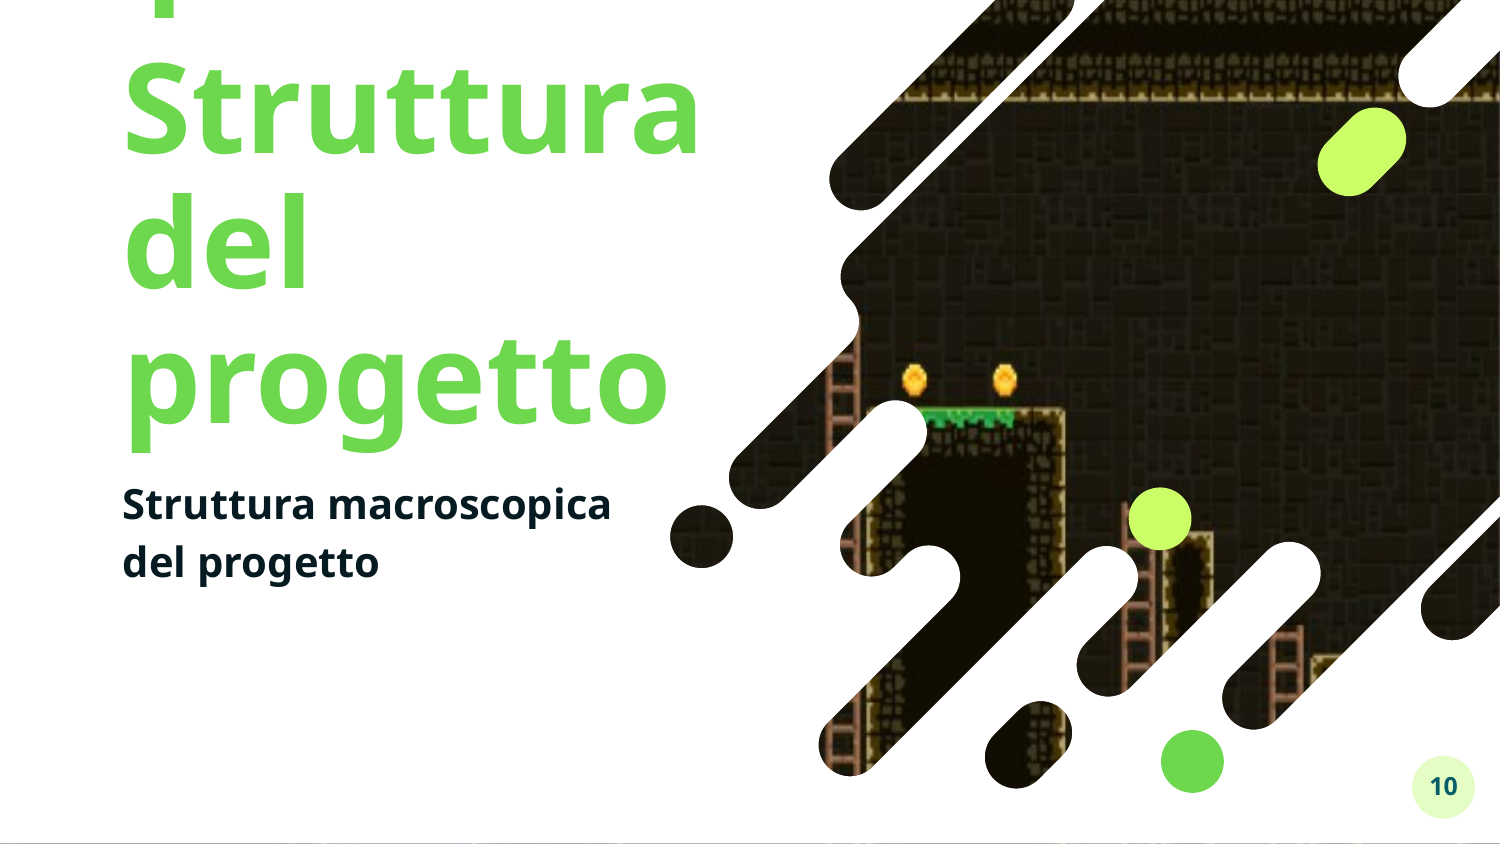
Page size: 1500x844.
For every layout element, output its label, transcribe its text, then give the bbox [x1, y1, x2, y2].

picture [985, 702, 1072, 788]
picture [819, 0, 1500, 776]
slide_number 10 [1412, 755, 1475, 819]
picture [830, 0, 1074, 210]
text_box [1161, 730, 1224, 793]
list Struttura macroscopica del progetto [122, 470, 638, 769]
picture [729, 451, 830, 509]
picture [671, 506, 733, 568]
text_box [1128, 487, 1192, 551]
picture [1421, 518, 1500, 640]
text_box [1317, 107, 1407, 197]
title 1 Struttura del progetto [122, 301, 834, 451]
